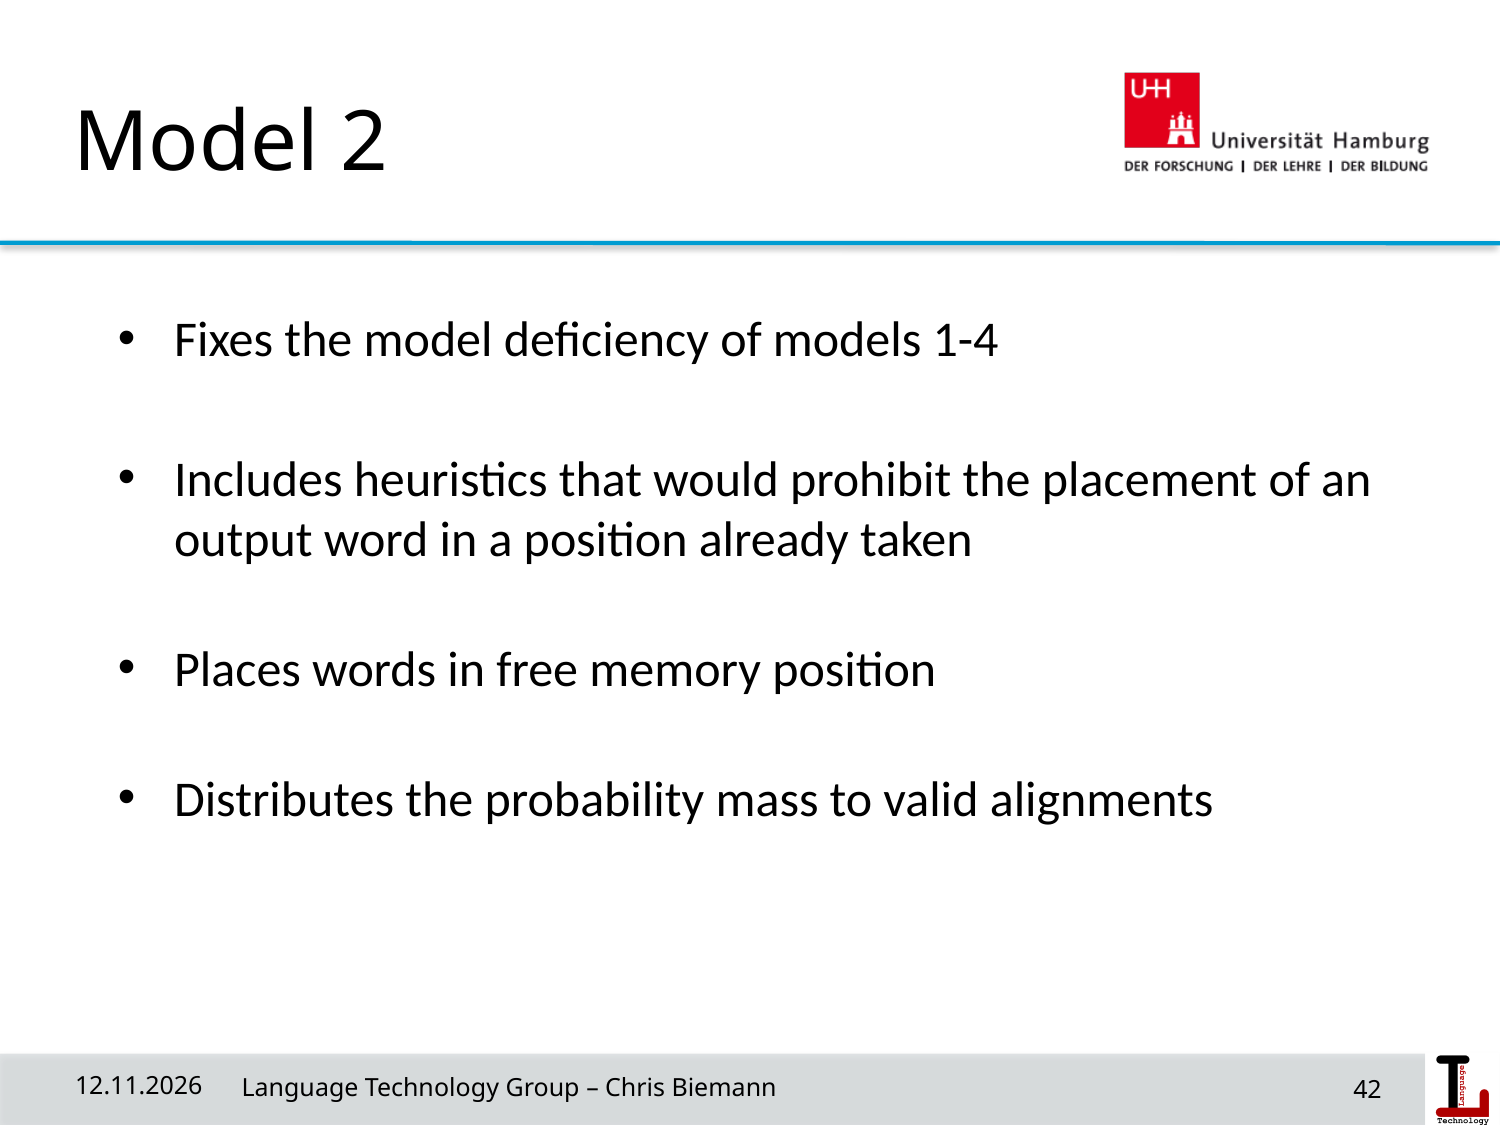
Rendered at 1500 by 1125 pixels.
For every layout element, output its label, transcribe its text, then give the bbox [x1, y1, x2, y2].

picture [1425, 1052, 1500, 1125]
slide_number 42 [1323, 1056, 1397, 1125]
title Model 2 [58, 80, 1187, 218]
text_box 01/07/20 [74, 1056, 224, 1117]
text_box Language Technology Group – Chris Biemann [235, 1056, 978, 1117]
list Fixes the model deficiency of models 1-4 Includes heuristics that would prohibit the placement of an output word in a position already taken Places words in free memory position Distributes the probability mass to valid alignments [103, 299, 1397, 1014]
